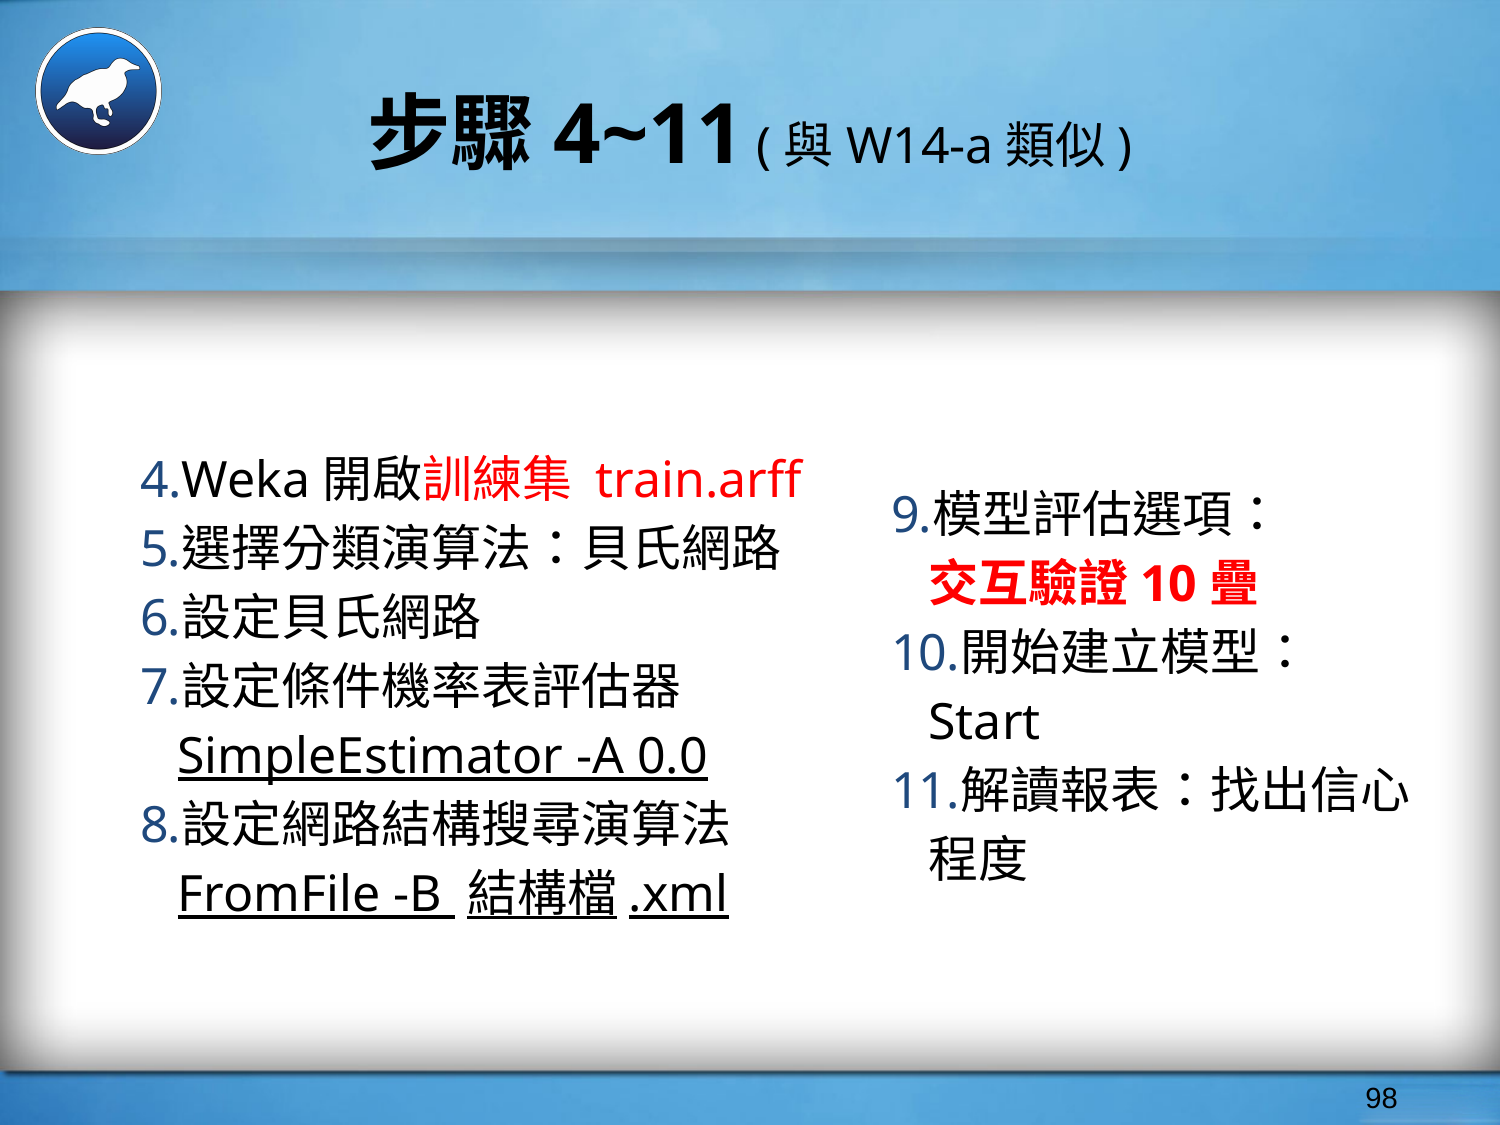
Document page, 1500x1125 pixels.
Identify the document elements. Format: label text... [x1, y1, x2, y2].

slide_number ‹#› [1350, 1074, 1488, 1118]
picture [0, 0, 1500, 1125]
list Weka開啟訓練集 train.arff 選擇分類演算法：貝氏網路 設定貝氏網路 設定條件機率表評估器 SimpleEstimator -A 0.0 設定網路結構搜尋演算法 FromFile -B 結構檔.xml [87, 293, 823, 1067]
list 模型評估選項： 交互驗證10疊 開始建立模型：Start 解讀報表：找出信心程度 [838, 293, 1432, 1067]
title 步驟4~11 (與W14-a類似) [78, 27, 1422, 232]
